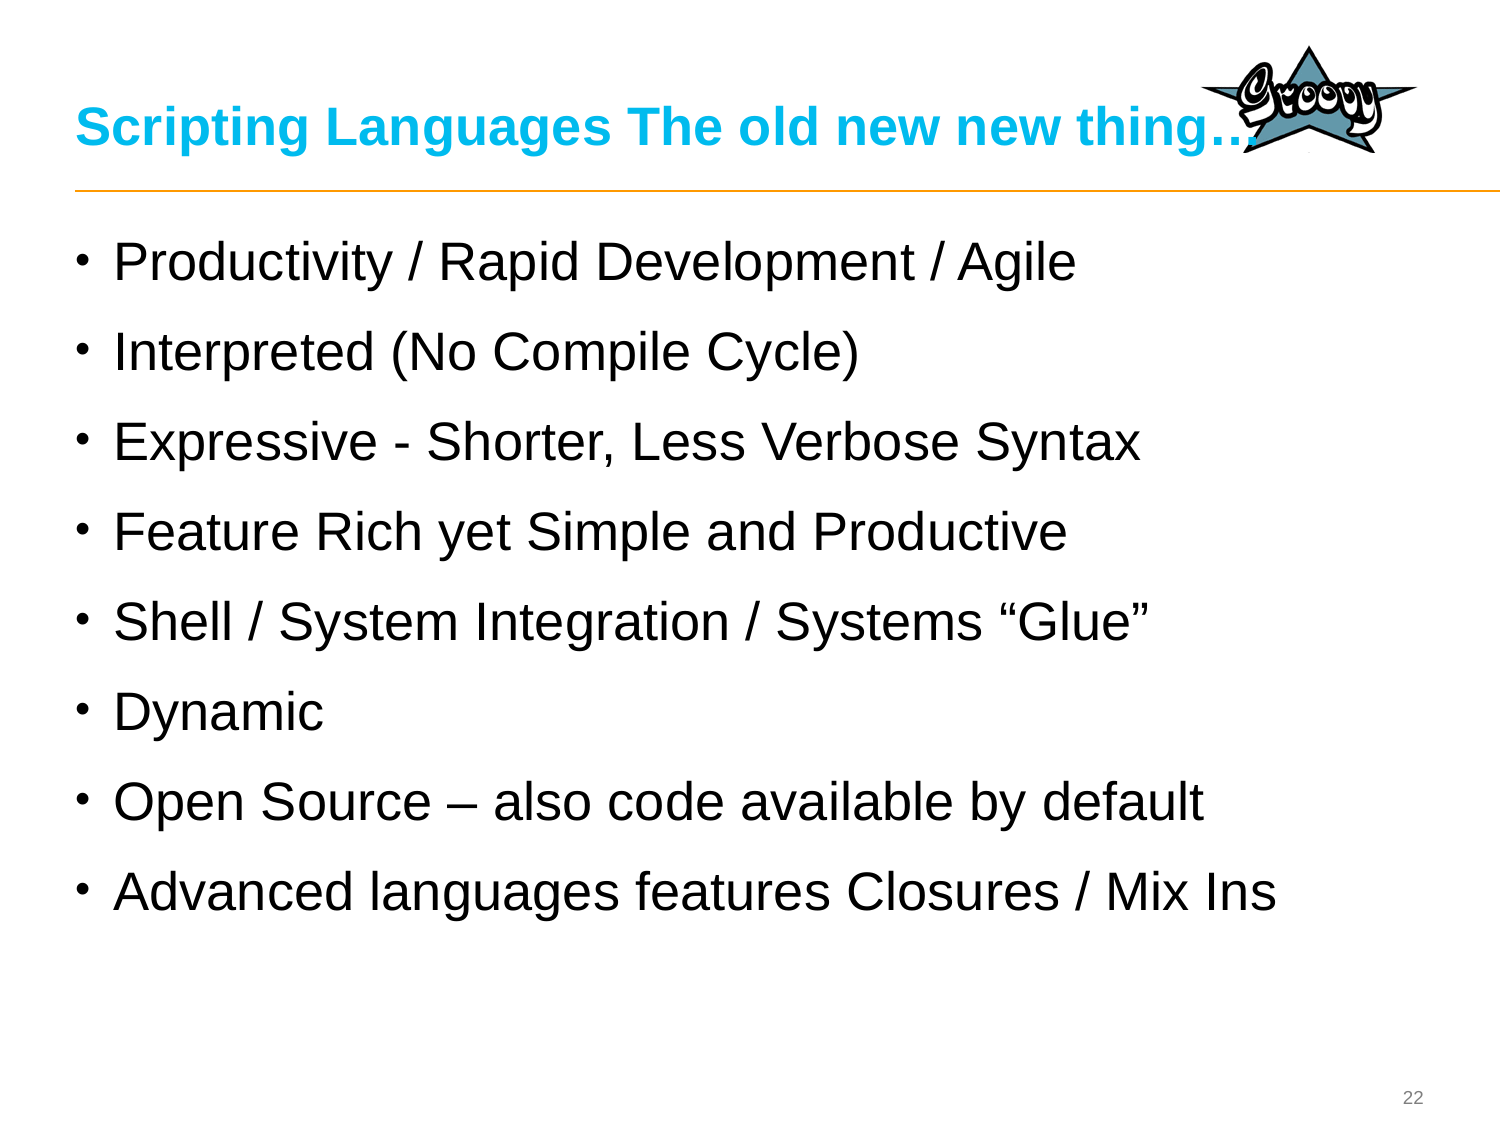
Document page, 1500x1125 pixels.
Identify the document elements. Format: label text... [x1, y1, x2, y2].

title Scripting Languages The old new new thing… [75, 27, 1422, 157]
list Productivity / Rapid Development / Agile Interpreted (No Compile Cycle) Expressive - Shorter, Less Verbose Syntax Feature Rich yet Simple and Productive Shell / System Integration / Systems “Glue” Dynamic Open Source – also code available by default Advanced languages features Closures / Mix Ins [75, 226, 1425, 1018]
